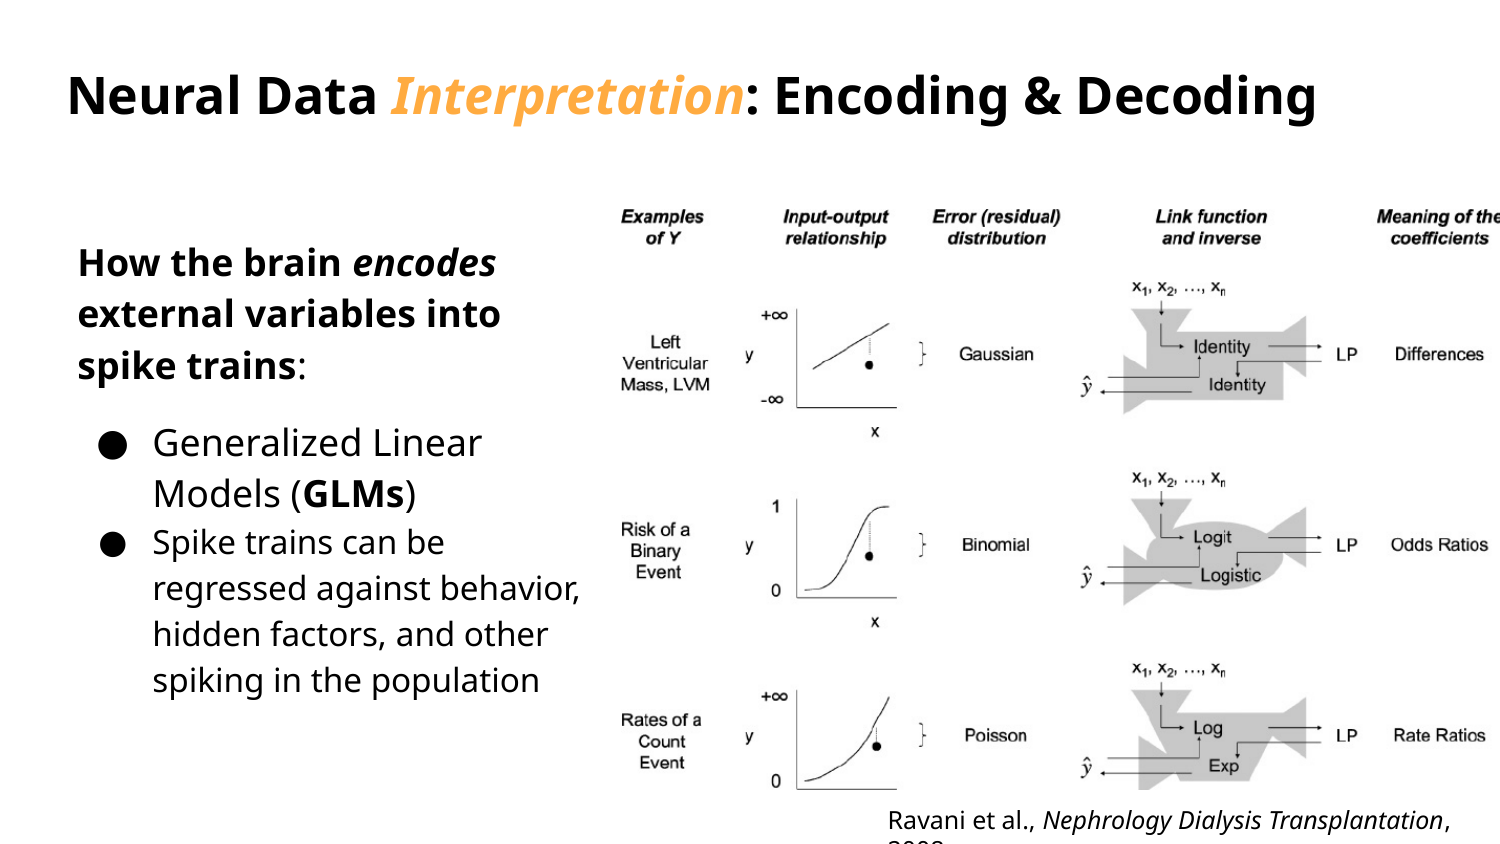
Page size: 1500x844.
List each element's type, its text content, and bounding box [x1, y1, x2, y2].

list How the brain encodes external variables into spike trains: Generalized Linear Models (GLMs) Spike trains can be regressed against behavior, hidden factors, and other spiking in the population [62, 216, 608, 790]
text_box Ravani et al., Nephrology Dialysis Transplantation, 2008 [872, 796, 1500, 844]
title Neural Data Interpretation: Encoding & Decoding [51, 48, 1449, 192]
picture [620, 208, 1500, 791]
